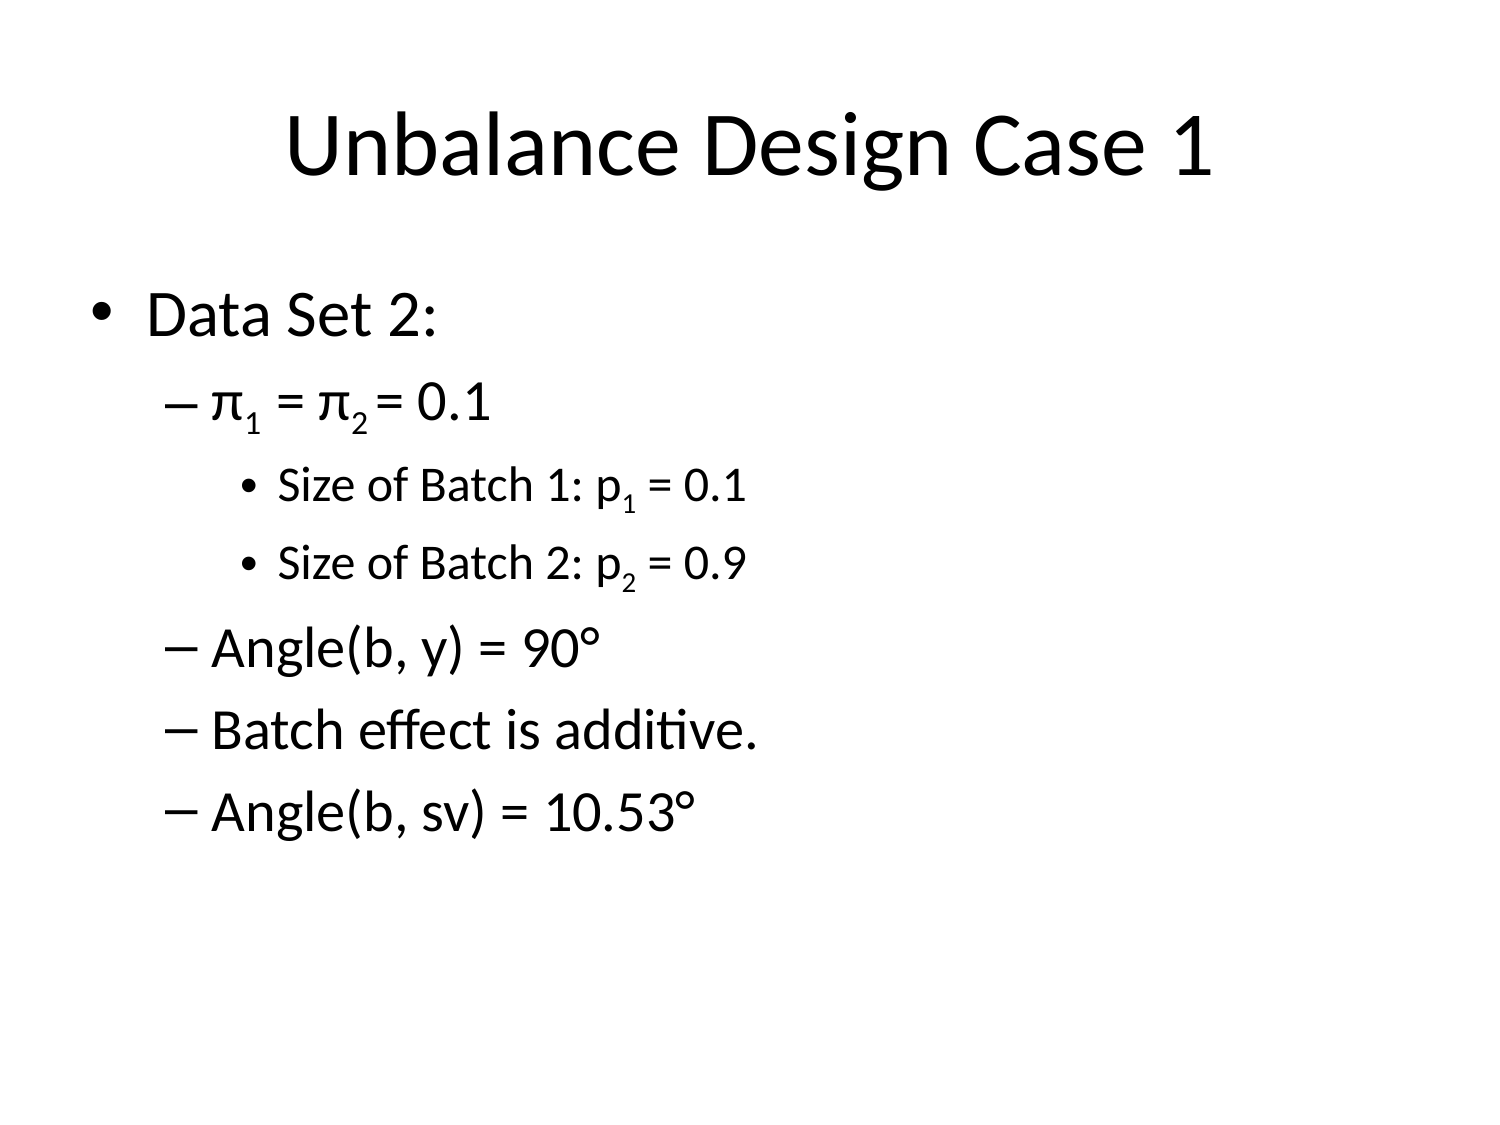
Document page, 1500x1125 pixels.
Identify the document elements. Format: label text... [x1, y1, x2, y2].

title Unbalance Design Case 1 [75, 45, 1425, 233]
list Data Set 2: π1 = π2 = 0.1 Size of Batch 1: p1 = 0.1 Size of Batch 2: p2 = 0.9 Angle(b, y) = 90° Batch effect is additive. Angle(b, sv) = 10.53° [75, 262, 1425, 1005]
